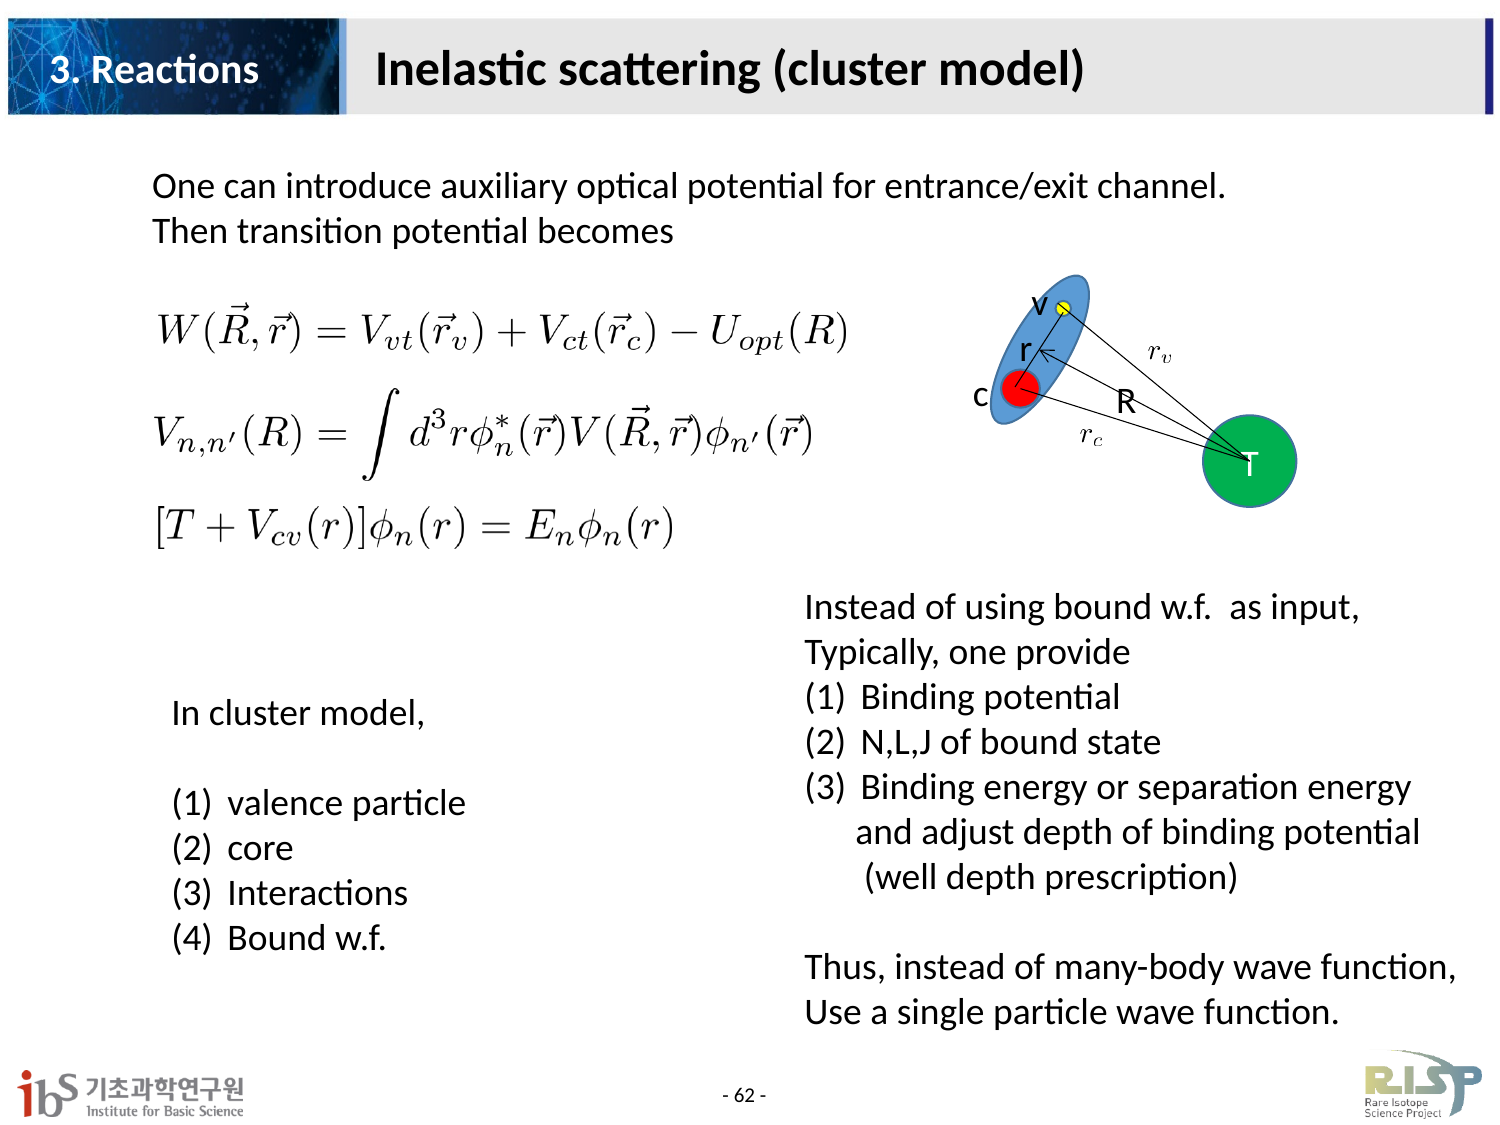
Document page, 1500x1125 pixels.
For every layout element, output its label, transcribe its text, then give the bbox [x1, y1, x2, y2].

picture [158, 506, 672, 549]
picture [2, 10, 1500, 130]
picture [154, 388, 811, 481]
text_box One can introduce auxiliary optical potential for entrance/exit channel. Then transition potential becomes [137, 153, 1294, 259]
picture [17, 1070, 243, 1117]
text_box Instead of using bound w.f. as input, Typically, one provide Binding potential N,L,J of bound state Binding energy or separation energy and adjust depth of binding potential (well depth prescription) Thus, instead of many-body wave function, Use a single particle wave function. [789, 574, 1473, 1039]
picture [158, 302, 846, 355]
picture [1364, 1049, 1482, 1119]
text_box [966, 265, 1297, 507]
text_box In cluster model, valence particle core Interactions Bound w.f. [156, 680, 482, 966]
